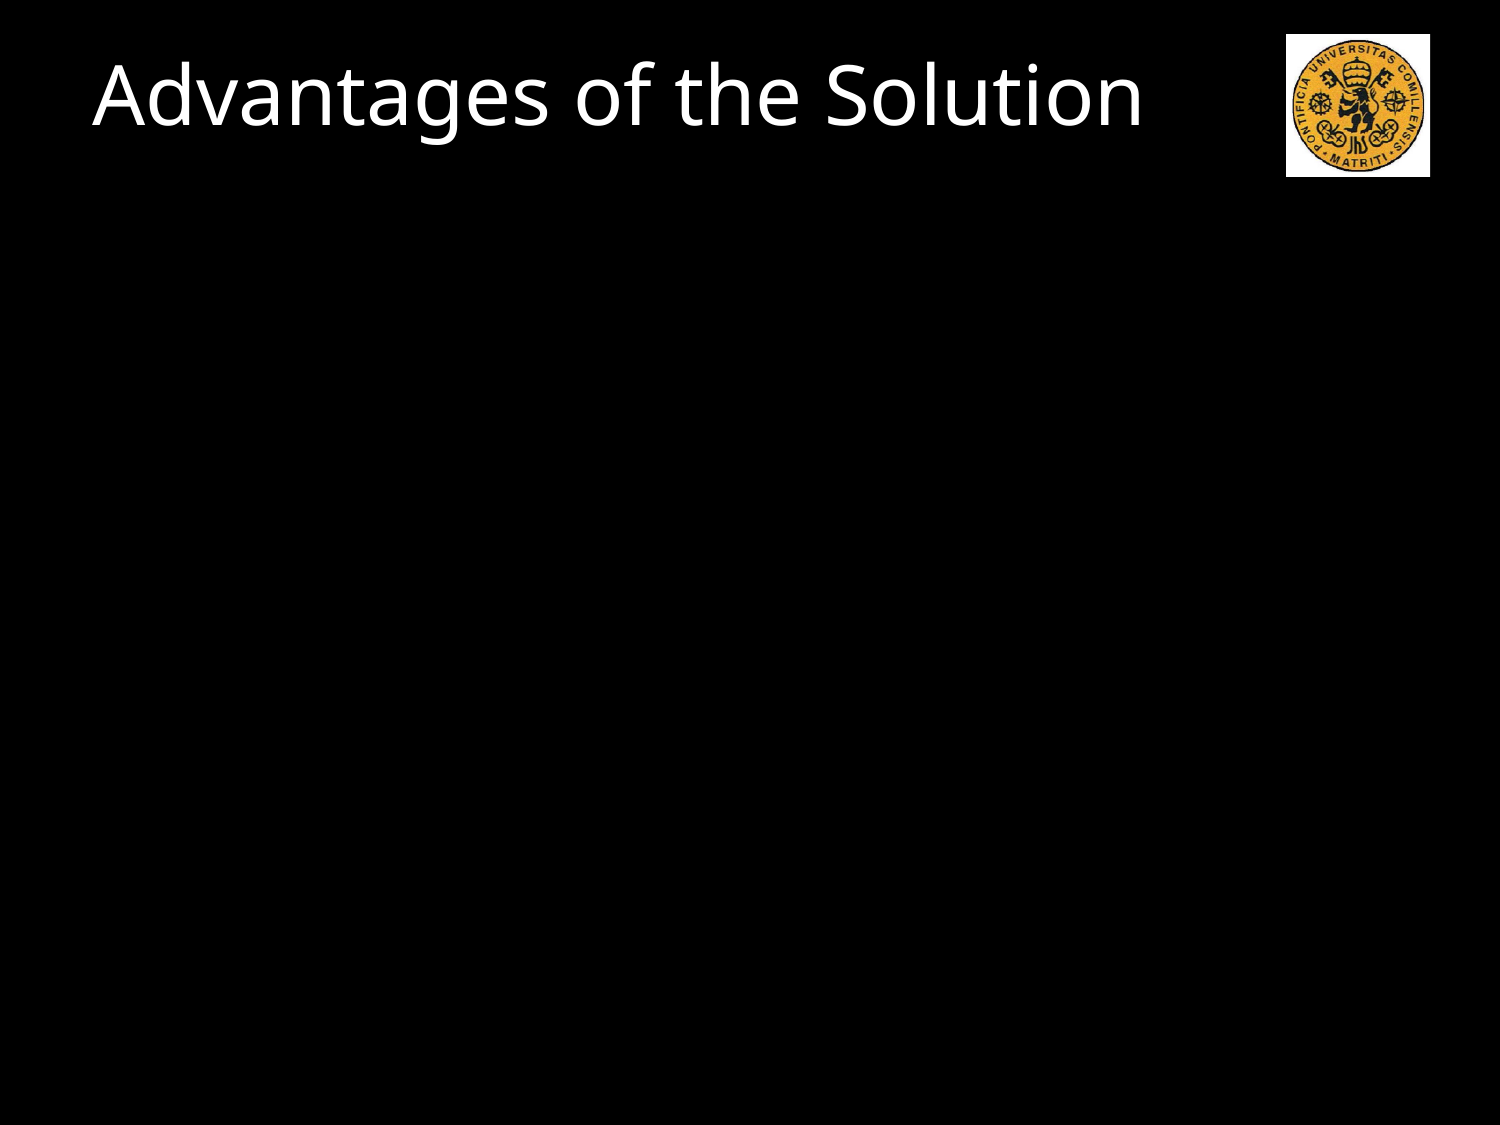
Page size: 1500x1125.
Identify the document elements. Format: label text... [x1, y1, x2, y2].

picture [1285, 33, 1431, 177]
text_box Advantages of the Solution [77, 34, 1162, 149]
